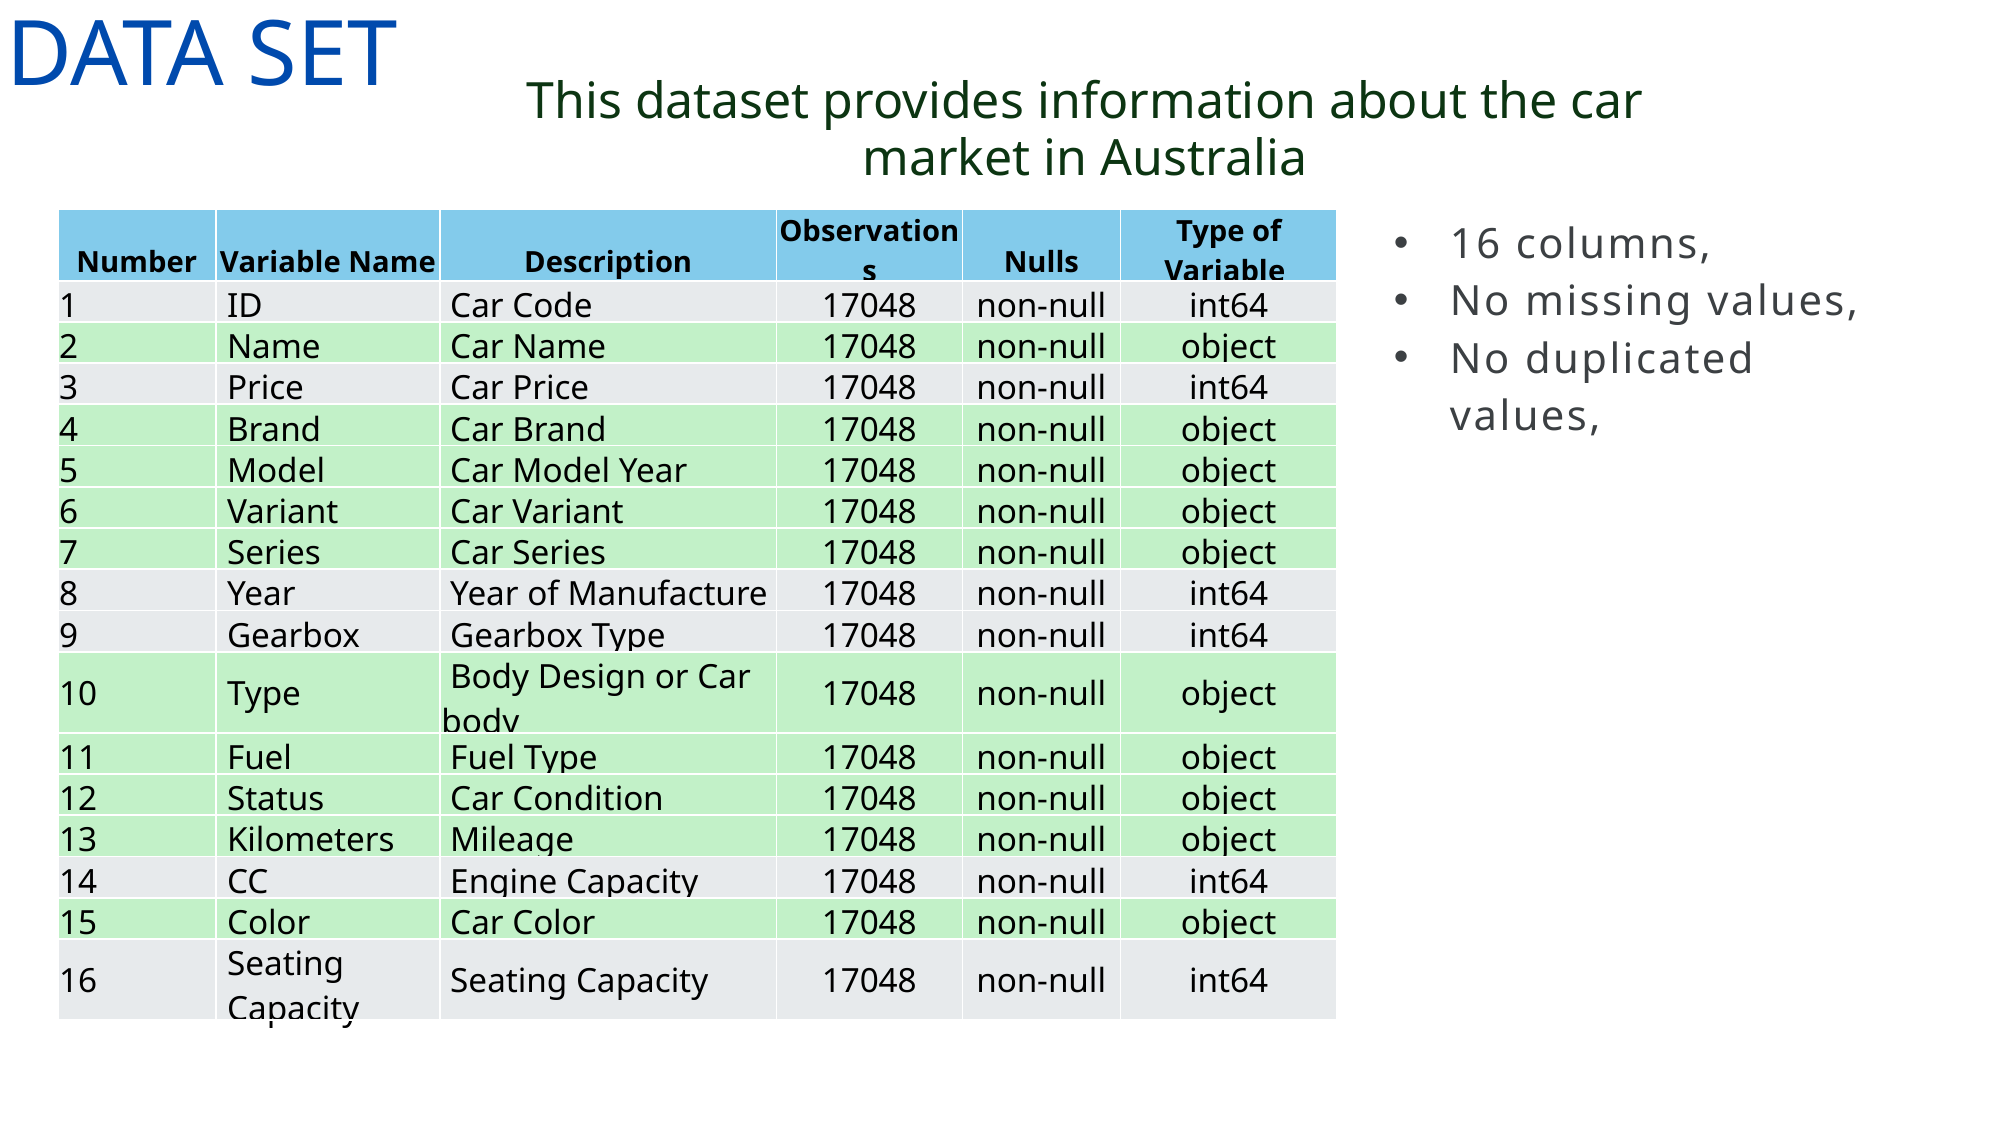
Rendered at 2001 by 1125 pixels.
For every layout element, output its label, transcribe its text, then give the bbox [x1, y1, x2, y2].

table_cell 17048 [777, 446, 962, 486]
table_cell Car Color [441, 899, 776, 938]
table_header Variable Name [217, 210, 439, 280]
table_cell Car Model Year [441, 446, 776, 486]
table_cell Model [217, 446, 439, 486]
table_header Number [59, 210, 215, 280]
table_cell Series [217, 529, 439, 568]
table_cell Car Series [441, 529, 776, 568]
table_cell non-null [963, 446, 1120, 486]
table_cell 15 [59, 899, 215, 938]
text_box 16 columns, No missing values, No duplicated values, [1393, 209, 1885, 497]
table_cell non-null [963, 364, 1120, 403]
table_cell object [1121, 405, 1336, 445]
table_cell 17048 [777, 653, 962, 732]
table_cell 17048 [777, 282, 962, 321]
table_cell 12 [59, 775, 215, 814]
table_cell Engine Capacity [441, 857, 776, 897]
table_cell 16 [59, 940, 215, 1019]
table_cell int64 [1121, 940, 1336, 1019]
text_box DATA SET [6, 12, 740, 104]
table_cell Color [217, 899, 439, 938]
table_cell Mileage [441, 816, 776, 856]
table_cell Kilometers [217, 816, 439, 856]
table_cell 17048 [777, 775, 962, 814]
table_cell non-null [963, 405, 1120, 445]
table_header Observations [777, 210, 962, 280]
table_header Description [441, 210, 776, 280]
table_cell object [1121, 446, 1336, 486]
table_cell non-null [963, 899, 1120, 938]
table_cell 17048 [777, 570, 962, 610]
table_cell ID [217, 282, 439, 321]
table_cell Fuel Type [441, 734, 776, 773]
table_cell Variant [217, 488, 439, 527]
table_cell Year of Manufacture [441, 570, 776, 610]
table_cell object [1121, 653, 1336, 732]
table_cell non-null [963, 775, 1120, 814]
table_cell object [1121, 529, 1336, 568]
table_cell int64 [1121, 857, 1336, 897]
table_cell Name [217, 323, 439, 362]
table_cell Type [217, 653, 439, 732]
table_cell Car Brand [441, 405, 776, 445]
table_cell 17048 [777, 364, 962, 403]
table_cell Fuel [217, 734, 439, 773]
table_cell non-null [963, 940, 1120, 1019]
table_cell object [1121, 816, 1336, 856]
text_box This dataset provides information about the car market in Australia [468, 71, 1702, 186]
table_cell Brand [217, 405, 439, 445]
table_cell object [1121, 899, 1336, 938]
table_cell 14 [59, 857, 215, 897]
table_cell Seating Capacity [441, 940, 776, 1019]
table_cell Car Price [441, 364, 776, 403]
table_cell 11 [59, 734, 215, 773]
table_cell 3 [59, 364, 215, 403]
table_cell 5 [59, 446, 215, 486]
table_cell non-null [963, 323, 1120, 362]
table_cell 7 [59, 529, 215, 568]
table_cell 17048 [777, 857, 962, 897]
table_cell 17048 [777, 816, 962, 856]
table_header Nulls [963, 210, 1120, 280]
table_cell object [1121, 323, 1336, 362]
table_cell 2 [59, 323, 215, 362]
table_cell Year [217, 570, 439, 610]
table_cell 17048 [777, 488, 962, 527]
table_cell object [1121, 775, 1336, 814]
table_cell non-null [963, 857, 1120, 897]
table_cell 1 [59, 282, 215, 321]
table_cell 10 [59, 653, 215, 732]
table_cell Car Condition [441, 775, 776, 814]
table_cell 17048 [777, 899, 962, 938]
table_cell int64 [1121, 282, 1336, 321]
table_cell Car Code [441, 282, 776, 321]
table_cell 6 [59, 488, 215, 527]
table_cell CC [217, 857, 439, 897]
table_cell 17048 [777, 405, 962, 445]
table_cell non-null [963, 282, 1120, 321]
table_cell non-null [963, 611, 1120, 651]
table_cell Car Name [441, 323, 776, 362]
table_cell int64 [1121, 611, 1336, 651]
table_cell Gearbox Type [441, 611, 776, 651]
table_cell 17048 [777, 734, 962, 773]
table_cell non-null [963, 570, 1120, 610]
table_cell Gearbox [217, 611, 439, 651]
table_cell 8 [59, 570, 215, 610]
table_cell non-null [963, 529, 1120, 568]
table_cell non-null [963, 653, 1120, 732]
table_cell non-null [963, 734, 1120, 773]
table_cell Car Variant [441, 488, 776, 527]
table_cell object [1121, 734, 1336, 773]
table_cell 9 [59, 611, 215, 651]
table_cell non-null [963, 488, 1120, 527]
table_cell object [1121, 488, 1336, 527]
table_cell Seating Capacity [217, 940, 439, 1019]
table_cell 17048 [777, 940, 962, 1019]
table_cell 17048 [777, 323, 962, 362]
table_cell 17048 [777, 529, 962, 568]
table_header Type of Variable [1121, 210, 1336, 280]
table_cell Body Design or Car body [441, 653, 776, 732]
table_cell int64 [1121, 570, 1336, 610]
table_cell Status [217, 775, 439, 814]
table_cell non-null [963, 816, 1120, 856]
table_cell int64 [1121, 364, 1336, 403]
table_cell Price [217, 364, 439, 403]
table_cell 4 [59, 405, 215, 445]
table_cell 13 [59, 816, 215, 856]
table_cell 17048 [777, 611, 962, 651]
